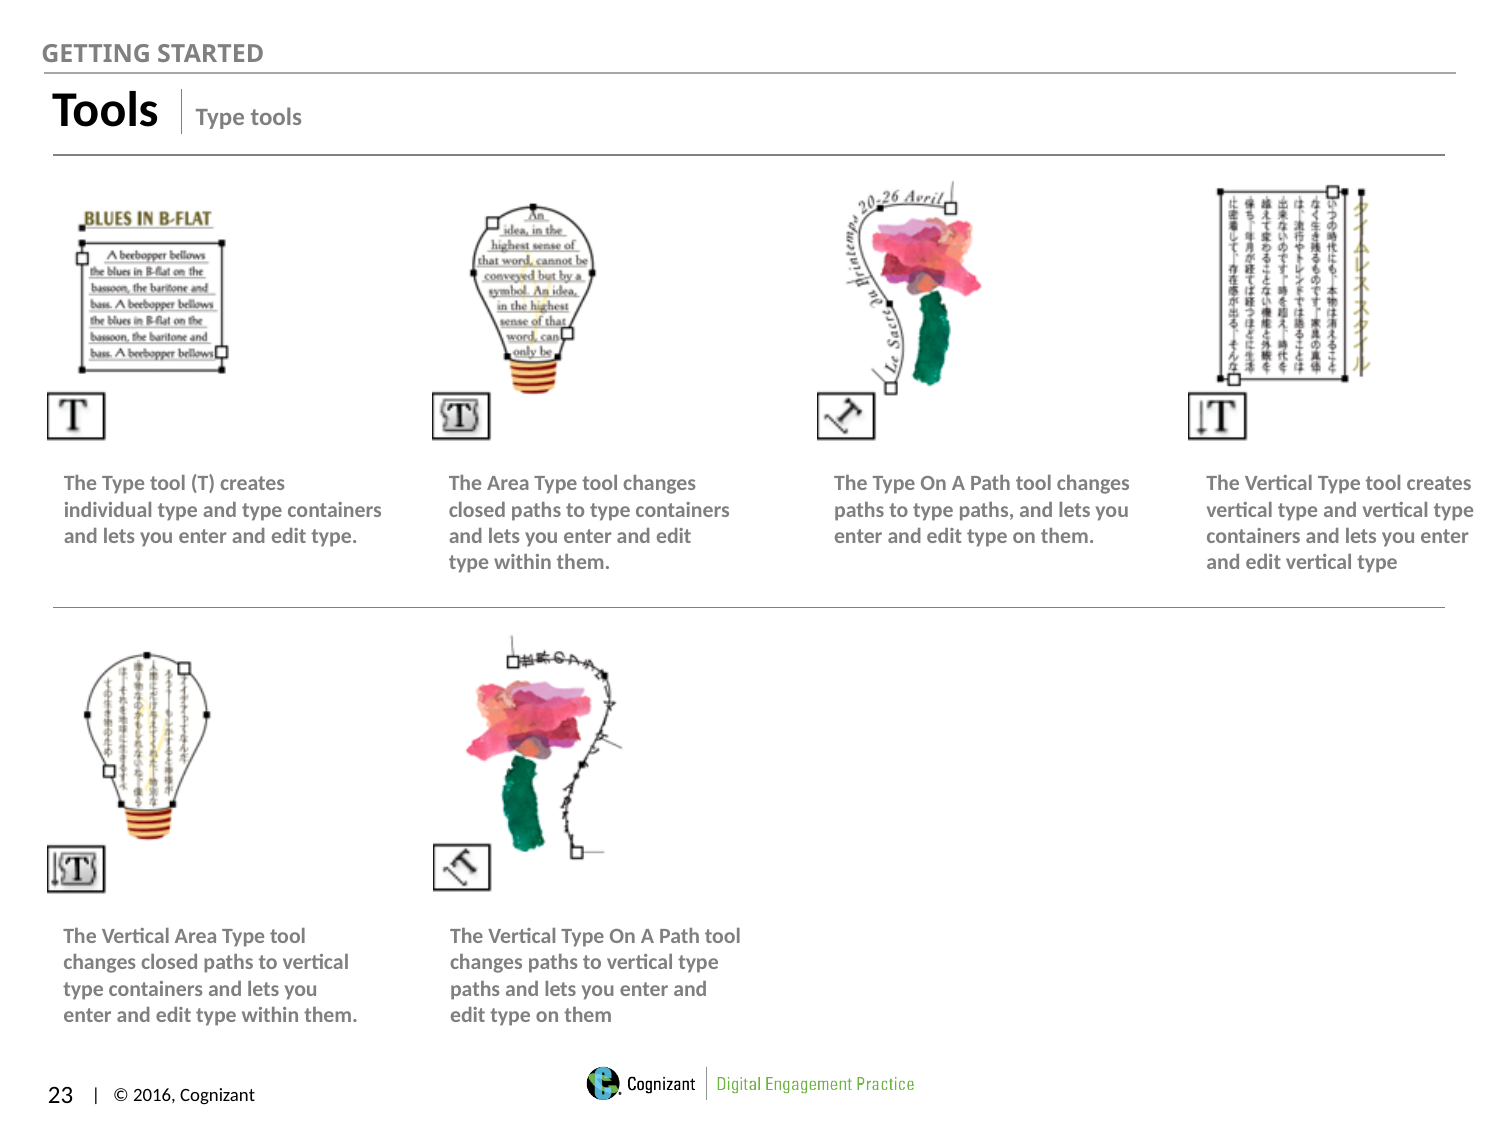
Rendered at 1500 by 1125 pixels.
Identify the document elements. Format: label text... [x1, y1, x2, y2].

text_box Tools [37, 78, 1445, 145]
text_box The Vertical Type tool creates vertical type and vertical type containers and lets you enter and edit vertical type [1191, 461, 1493, 582]
text_box The Area Type tool changes closed paths to type containers and lets you enter and edit type within them. [434, 461, 751, 582]
picture [816, 176, 1024, 447]
text_box The Type tool (T) creates individual type and type containers and lets you enter and edit type. [49, 461, 403, 555]
text_box The Vertical Type On A Path tool changes paths to vertical type paths and lets you enter and edit type on them [435, 914, 762, 1035]
text_box The Vertical Area Type tool changes closed paths to vertical type containers and lets you enter and edit type within them. [48, 914, 374, 1035]
text_box Type tools [182, 93, 318, 138]
picture [431, 176, 640, 447]
picture [1188, 176, 1396, 447]
text_box The Type On A Path tool changes paths to type paths, and lets you enter and edit type on them. [819, 461, 1151, 555]
picture [46, 176, 254, 447]
picture [46, 628, 254, 900]
picture [576, 1056, 924, 1110]
picture [433, 630, 638, 899]
